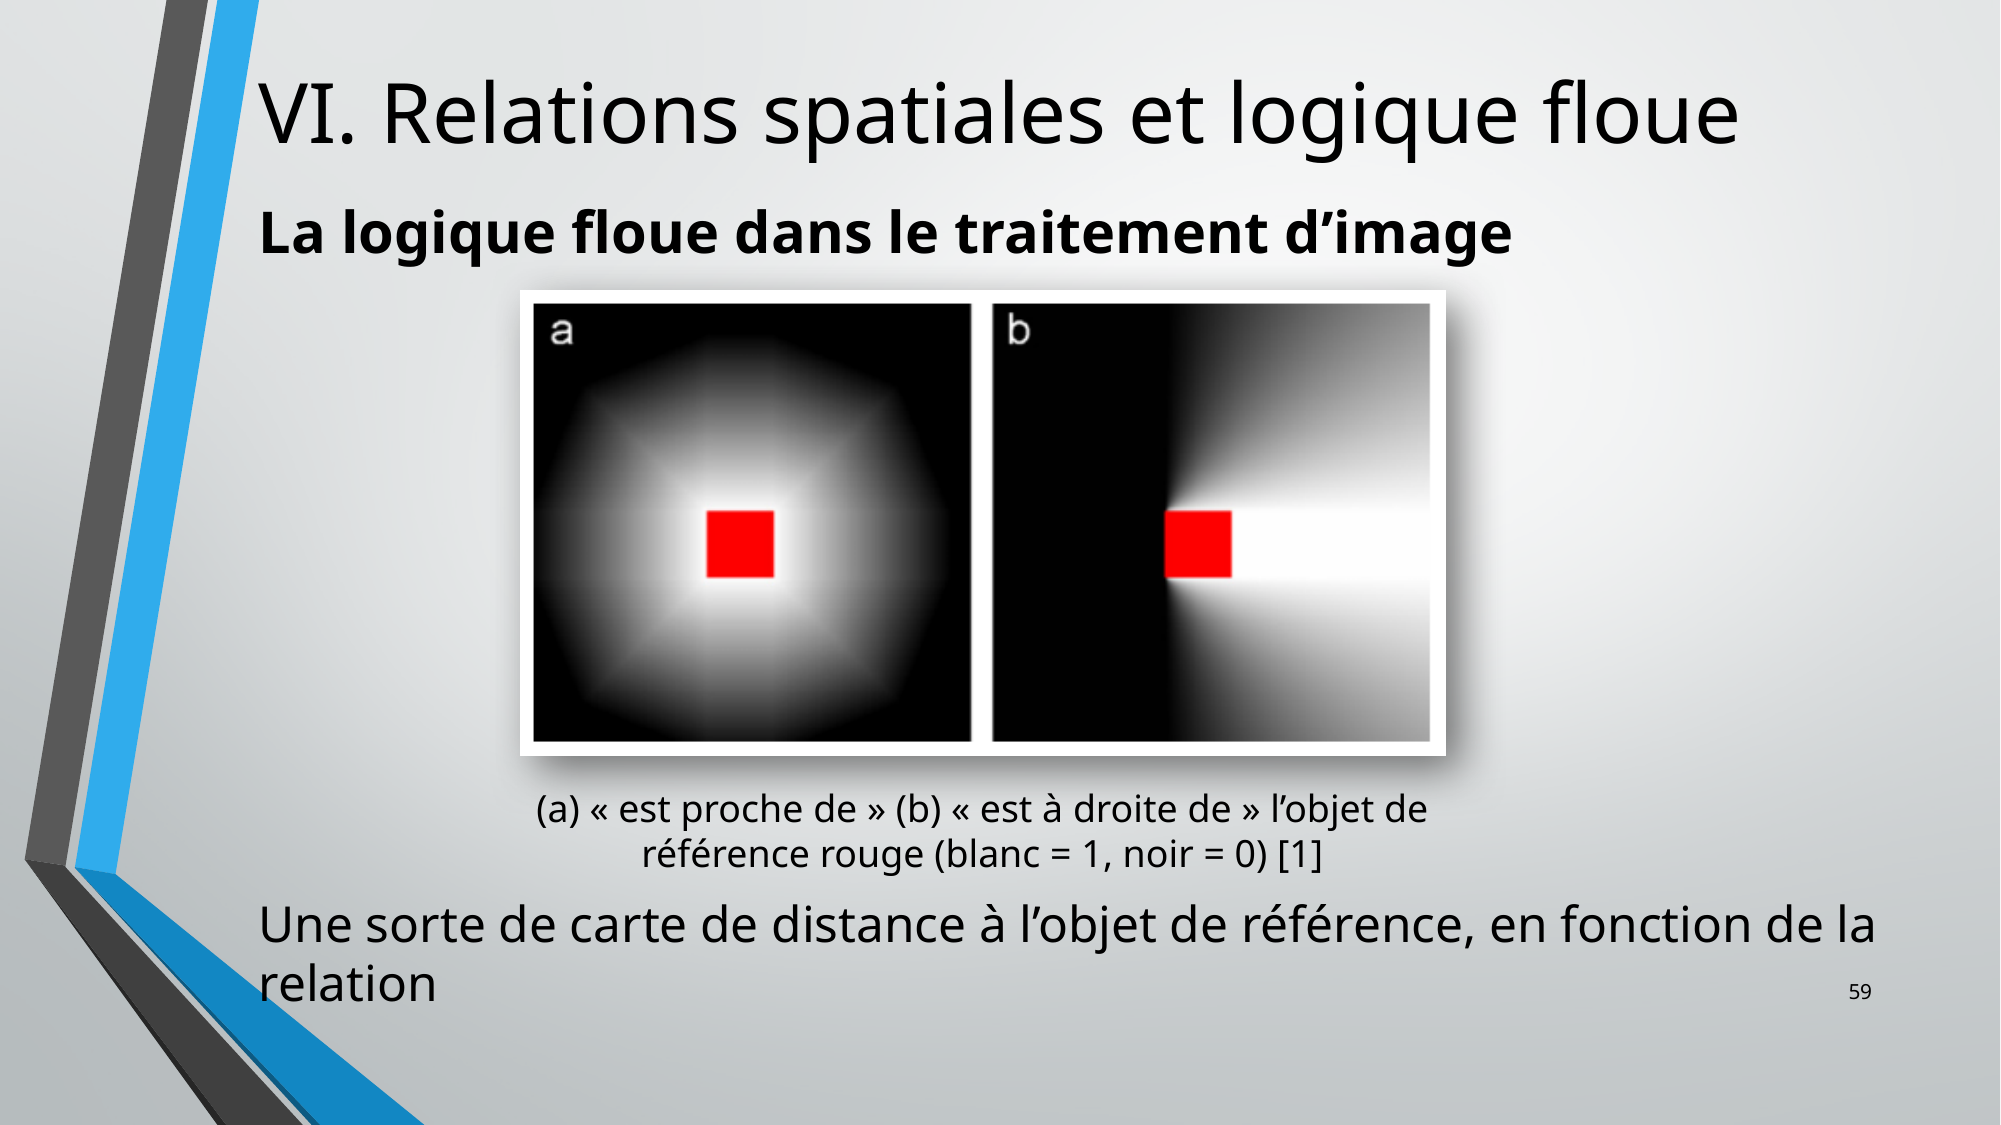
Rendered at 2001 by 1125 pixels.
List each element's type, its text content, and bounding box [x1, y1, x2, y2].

picture [519, 290, 1446, 756]
list La logique floue dans le traitement d’image Une sorte de carte de distance à l’objet de référence, en fonction de la relation [243, 188, 1979, 1023]
title VI. Relations spatiales et logique floue [243, 51, 1887, 188]
text_box (a) « est proche de » (b) « est à droite de » l’objet de référence rouge (blanc = 1, noir = 0) [1] [520, 777, 1446, 882]
slide_number 59 [1796, 962, 1887, 1023]
